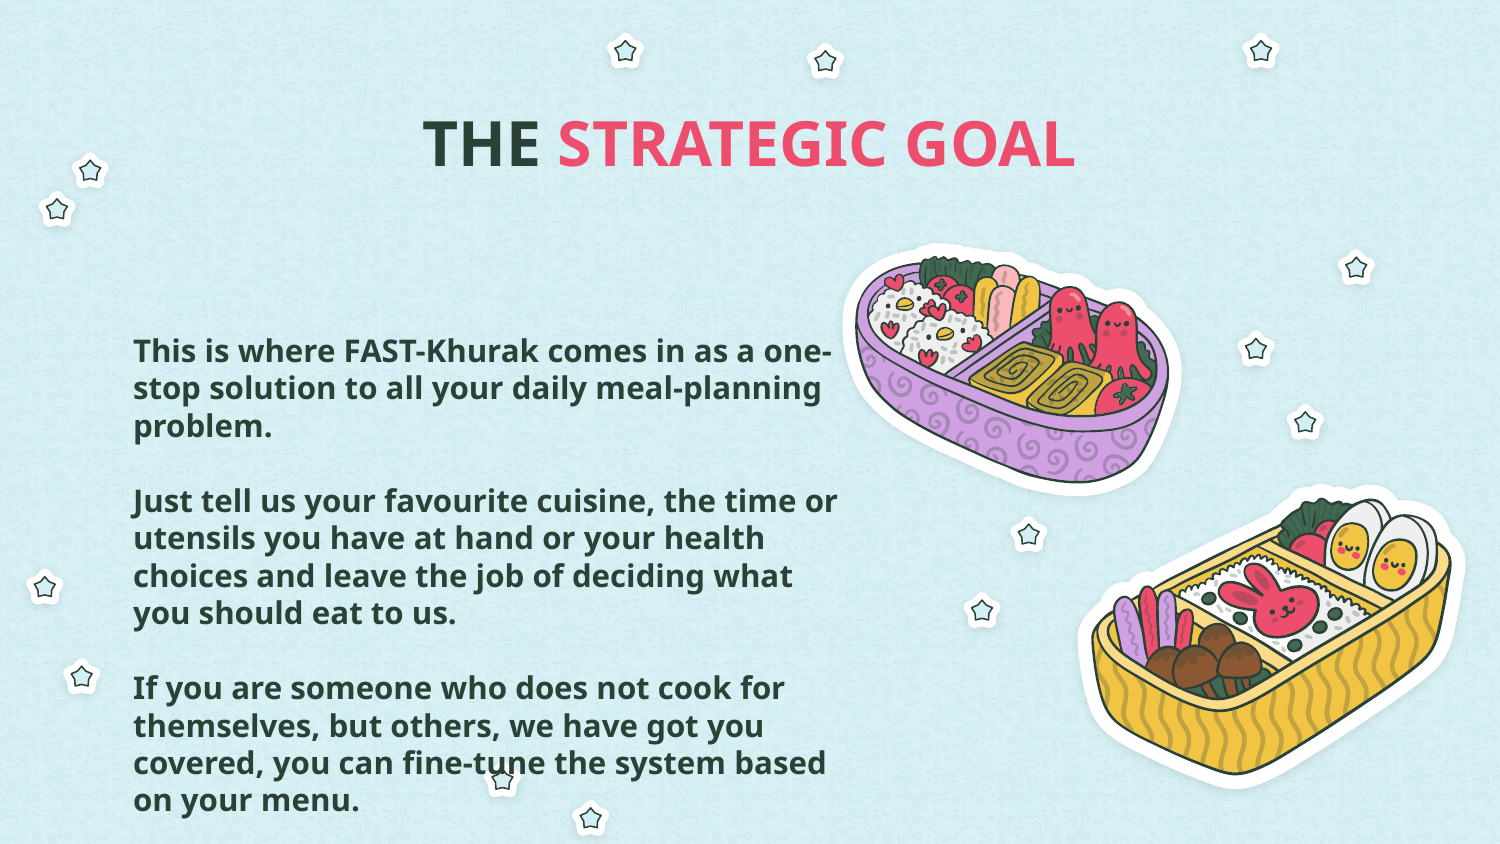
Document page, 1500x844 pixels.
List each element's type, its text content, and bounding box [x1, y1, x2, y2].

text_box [969, 598, 995, 622]
title THE STRATEGIC GOAL [118, 88, 1382, 193]
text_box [1016, 522, 1042, 546]
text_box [1343, 255, 1369, 280]
subtitle This is where FAST-Khurak comes in as a one-stop solution to all your daily meal-planning problem. Just tell us your favourite cuisine, the time or utensils you have at hand or your health choices and leave the job of deciding what you should eat to us. If you are someone who does not cook for themselves, but others, we have got you covered, you can fine-tune the system based on your menu. [118, 316, 857, 742]
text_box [1292, 409, 1318, 434]
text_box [1243, 336, 1269, 361]
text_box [848, 248, 1176, 491]
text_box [1083, 489, 1461, 784]
